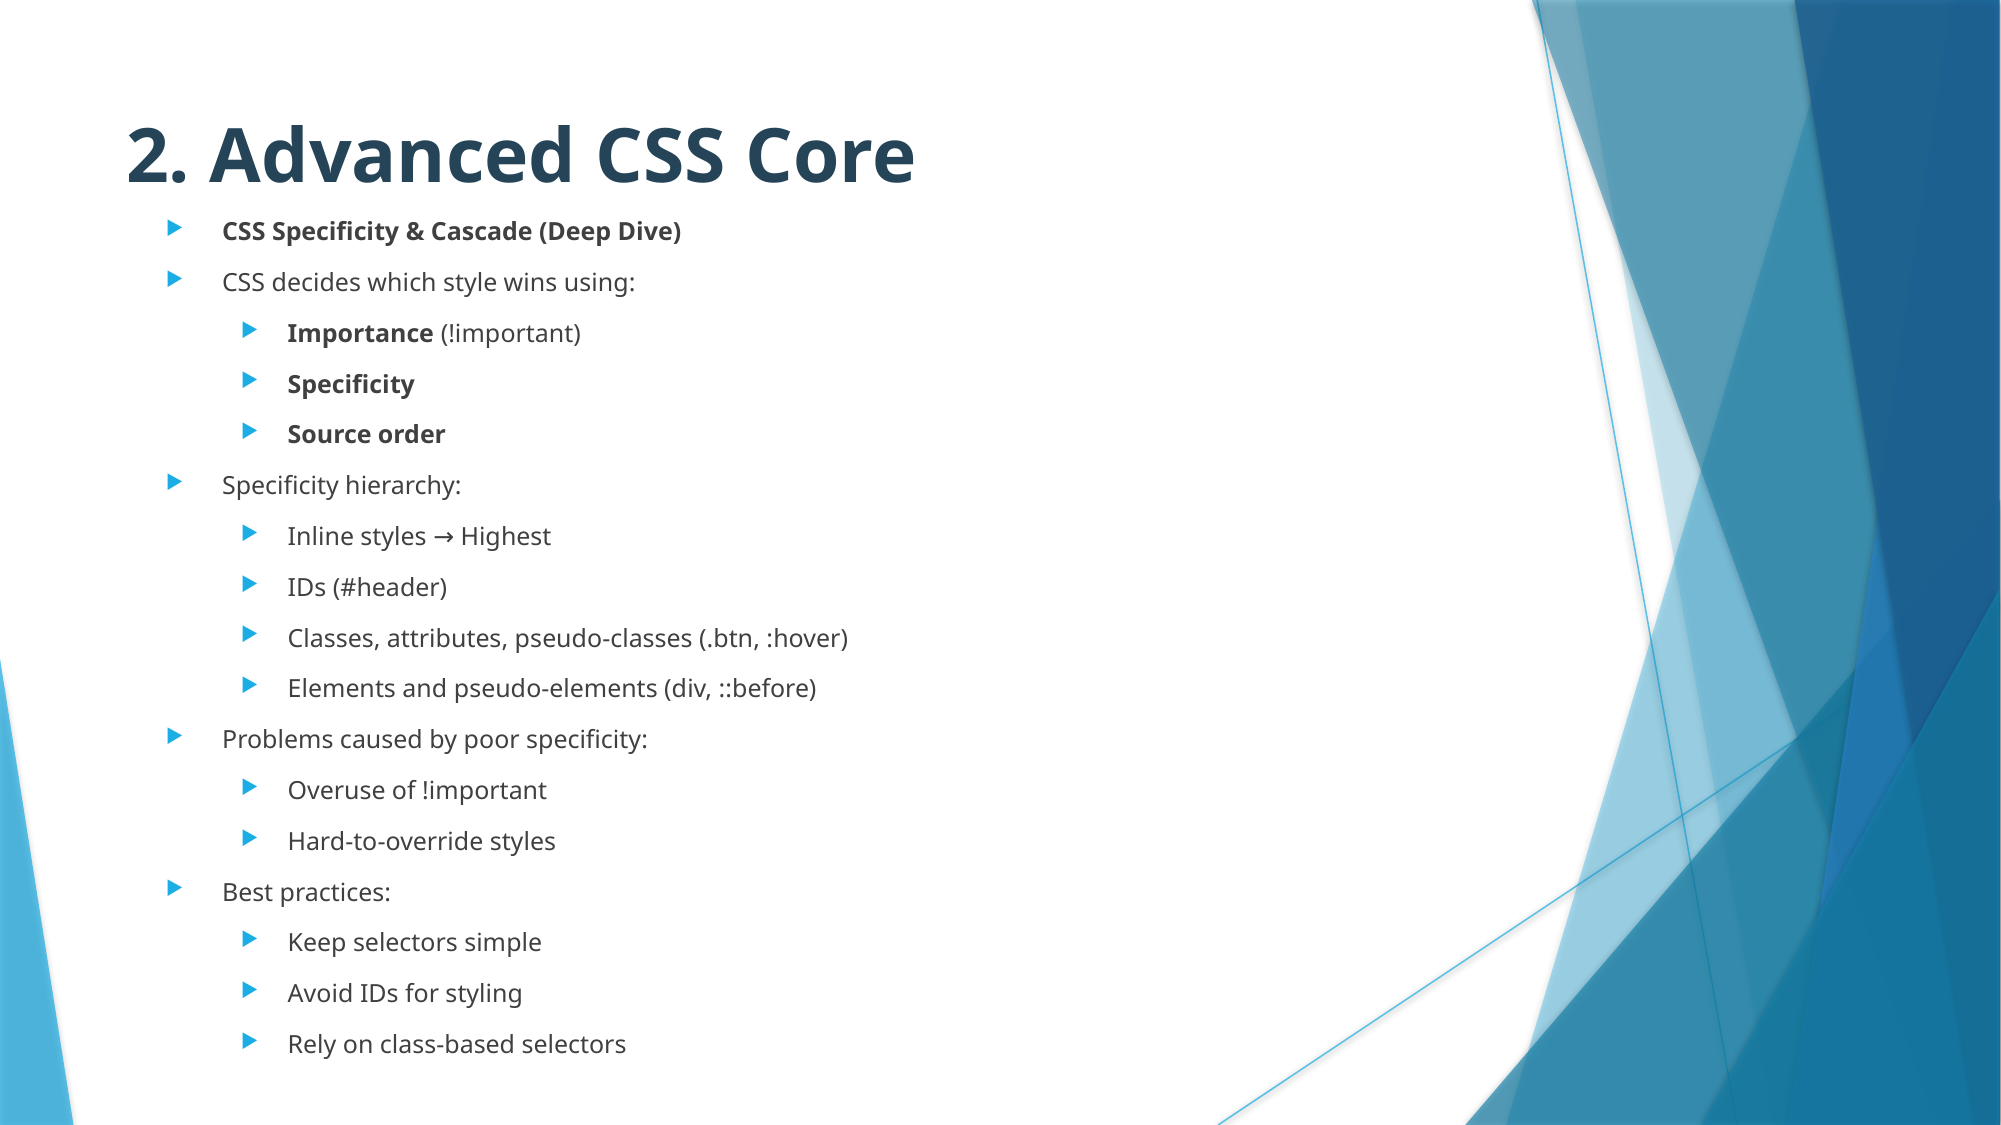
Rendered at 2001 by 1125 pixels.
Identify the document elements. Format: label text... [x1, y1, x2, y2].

title 2. Advanced CSS Core [111, 99, 1522, 317]
list CSS Specificity & Cascade (Deep Dive) CSS decides which style wins using: Importance (!important) Specificity Source order Specificity hierarchy: Inline styles → Highest IDs (#header) Classes, attributes, pseudo-classes (.btn, :hover) Elements and pseudo-elements (div, ::before) Problems caused by poor specificity: Overuse of !important Hard-to-override styles Best practices: Keep selectors simple Avoid IDs for styling Rely on class-based selectors [150, 208, 1809, 845]
